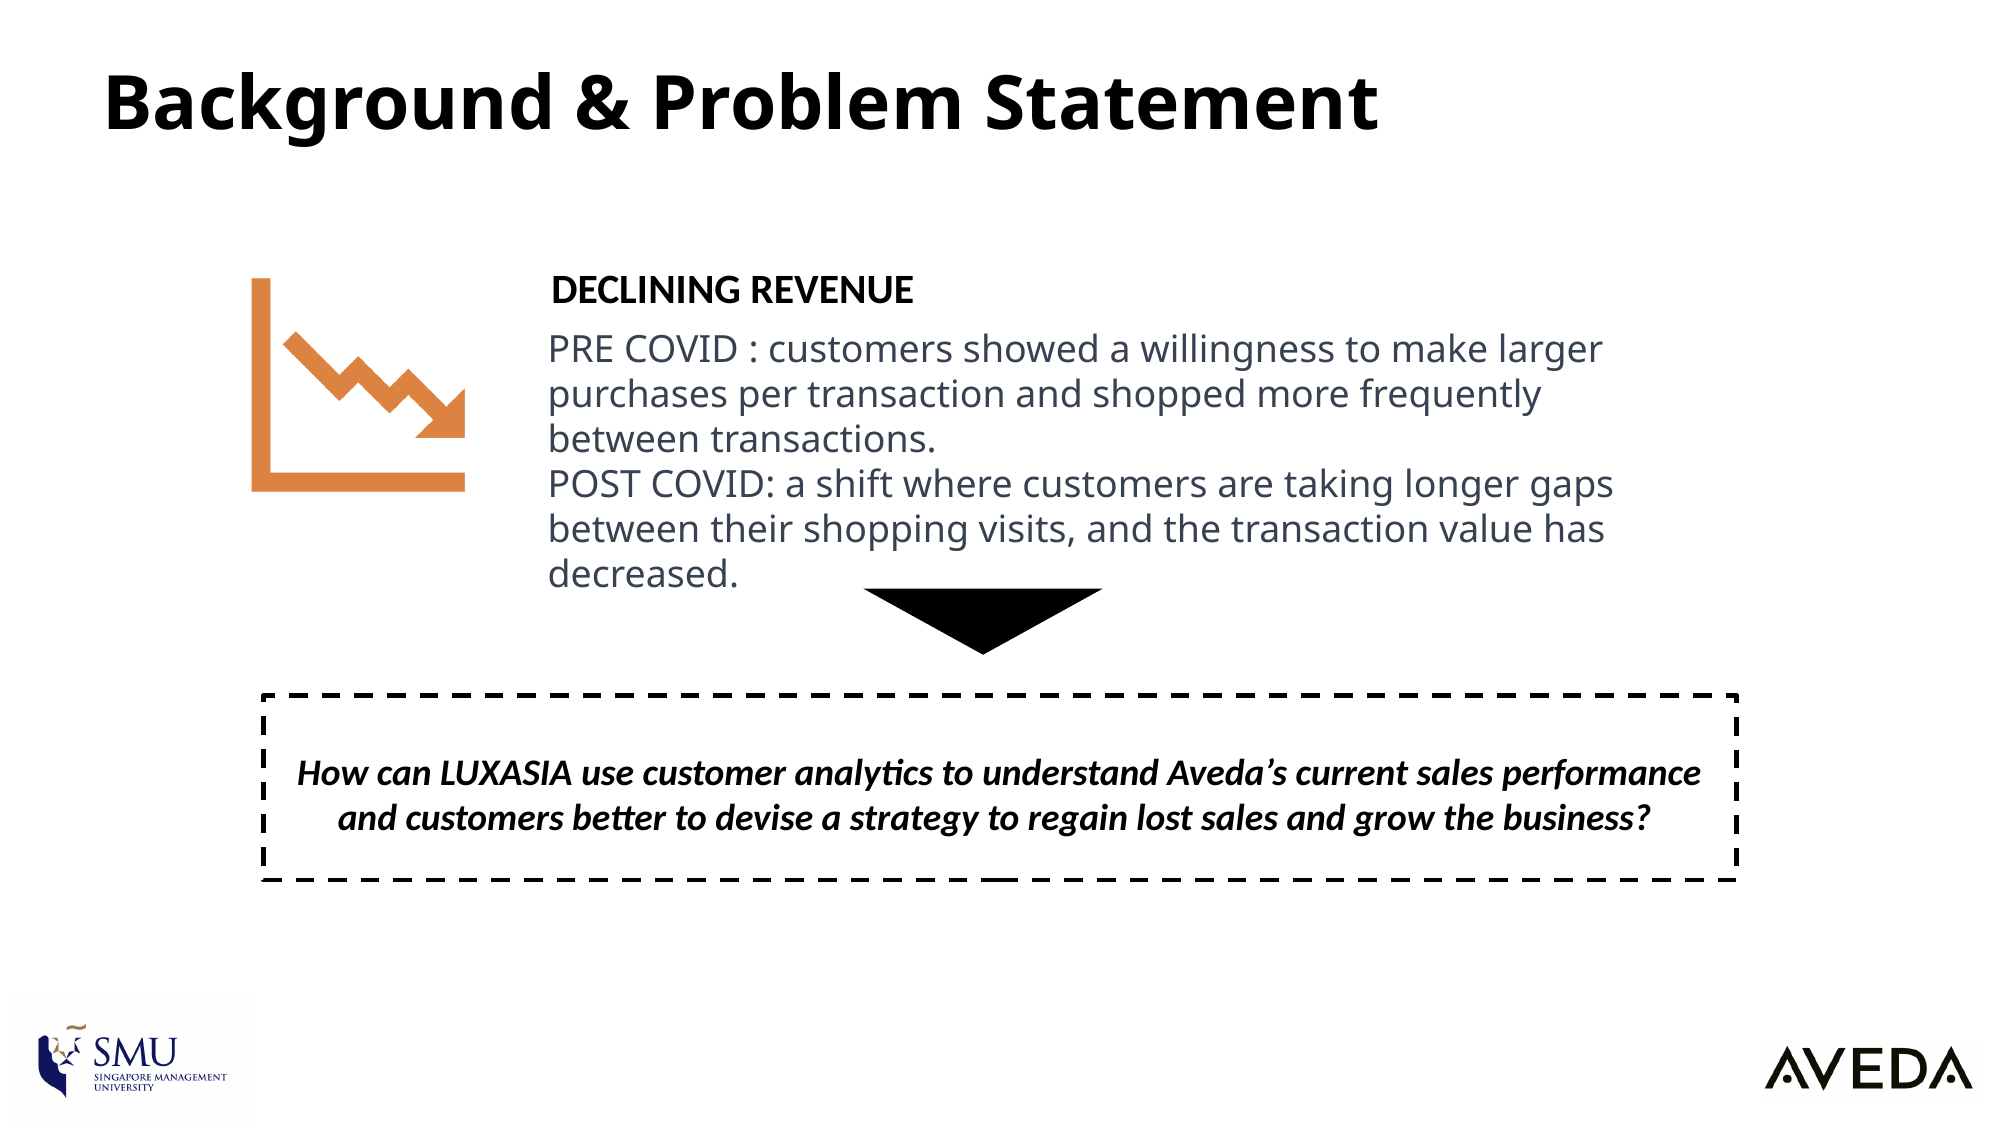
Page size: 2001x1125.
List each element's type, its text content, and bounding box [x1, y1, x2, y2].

picture [1756, 1037, 1983, 1102]
picture [10, 995, 255, 1125]
text_box PRE COVID : customers showed a willingness to make larger purchases per transaction and shopped more frequently between transactions. POST COVID: a shift where customers are taking longer gaps between their shopping visits, and the transaction value has decreased. [533, 317, 1703, 603]
title Background & Problem Statement [87, 60, 1813, 150]
text_box [862, 587, 1104, 656]
text_box How can LUXASIA use customer analytics to understand Aveda’s current sales performance and customers better to devise a strategy to regain lost sales and grow the business? [263, 695, 1737, 880]
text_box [503, 261, 963, 324]
picture [224, 243, 489, 515]
